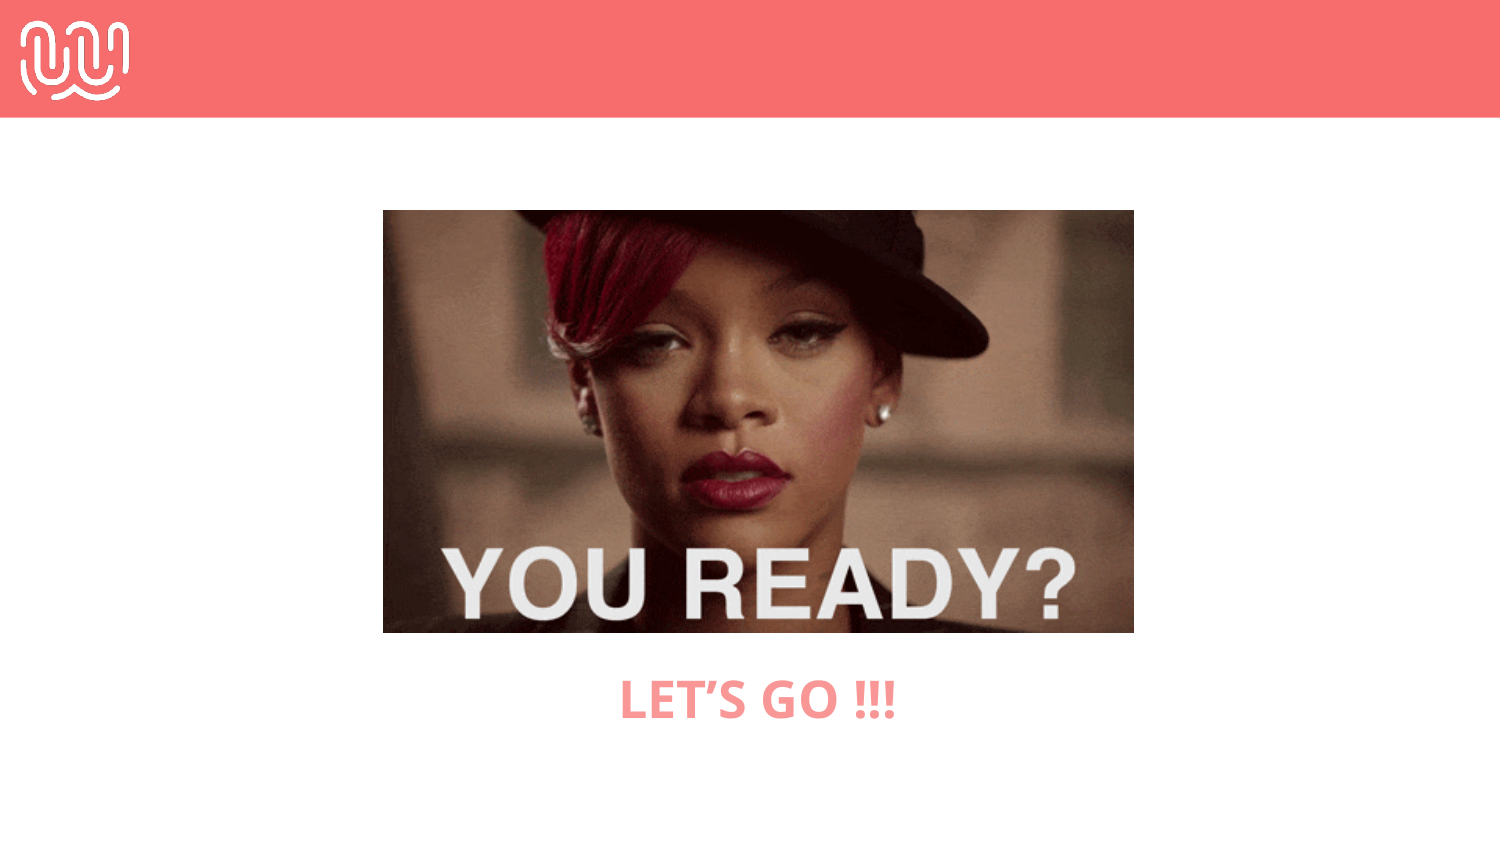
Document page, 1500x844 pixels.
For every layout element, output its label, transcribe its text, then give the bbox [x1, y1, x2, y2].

text_box LET’S GO !!! [450, 651, 1067, 745]
picture [20, 20, 134, 101]
picture [382, 210, 1134, 633]
